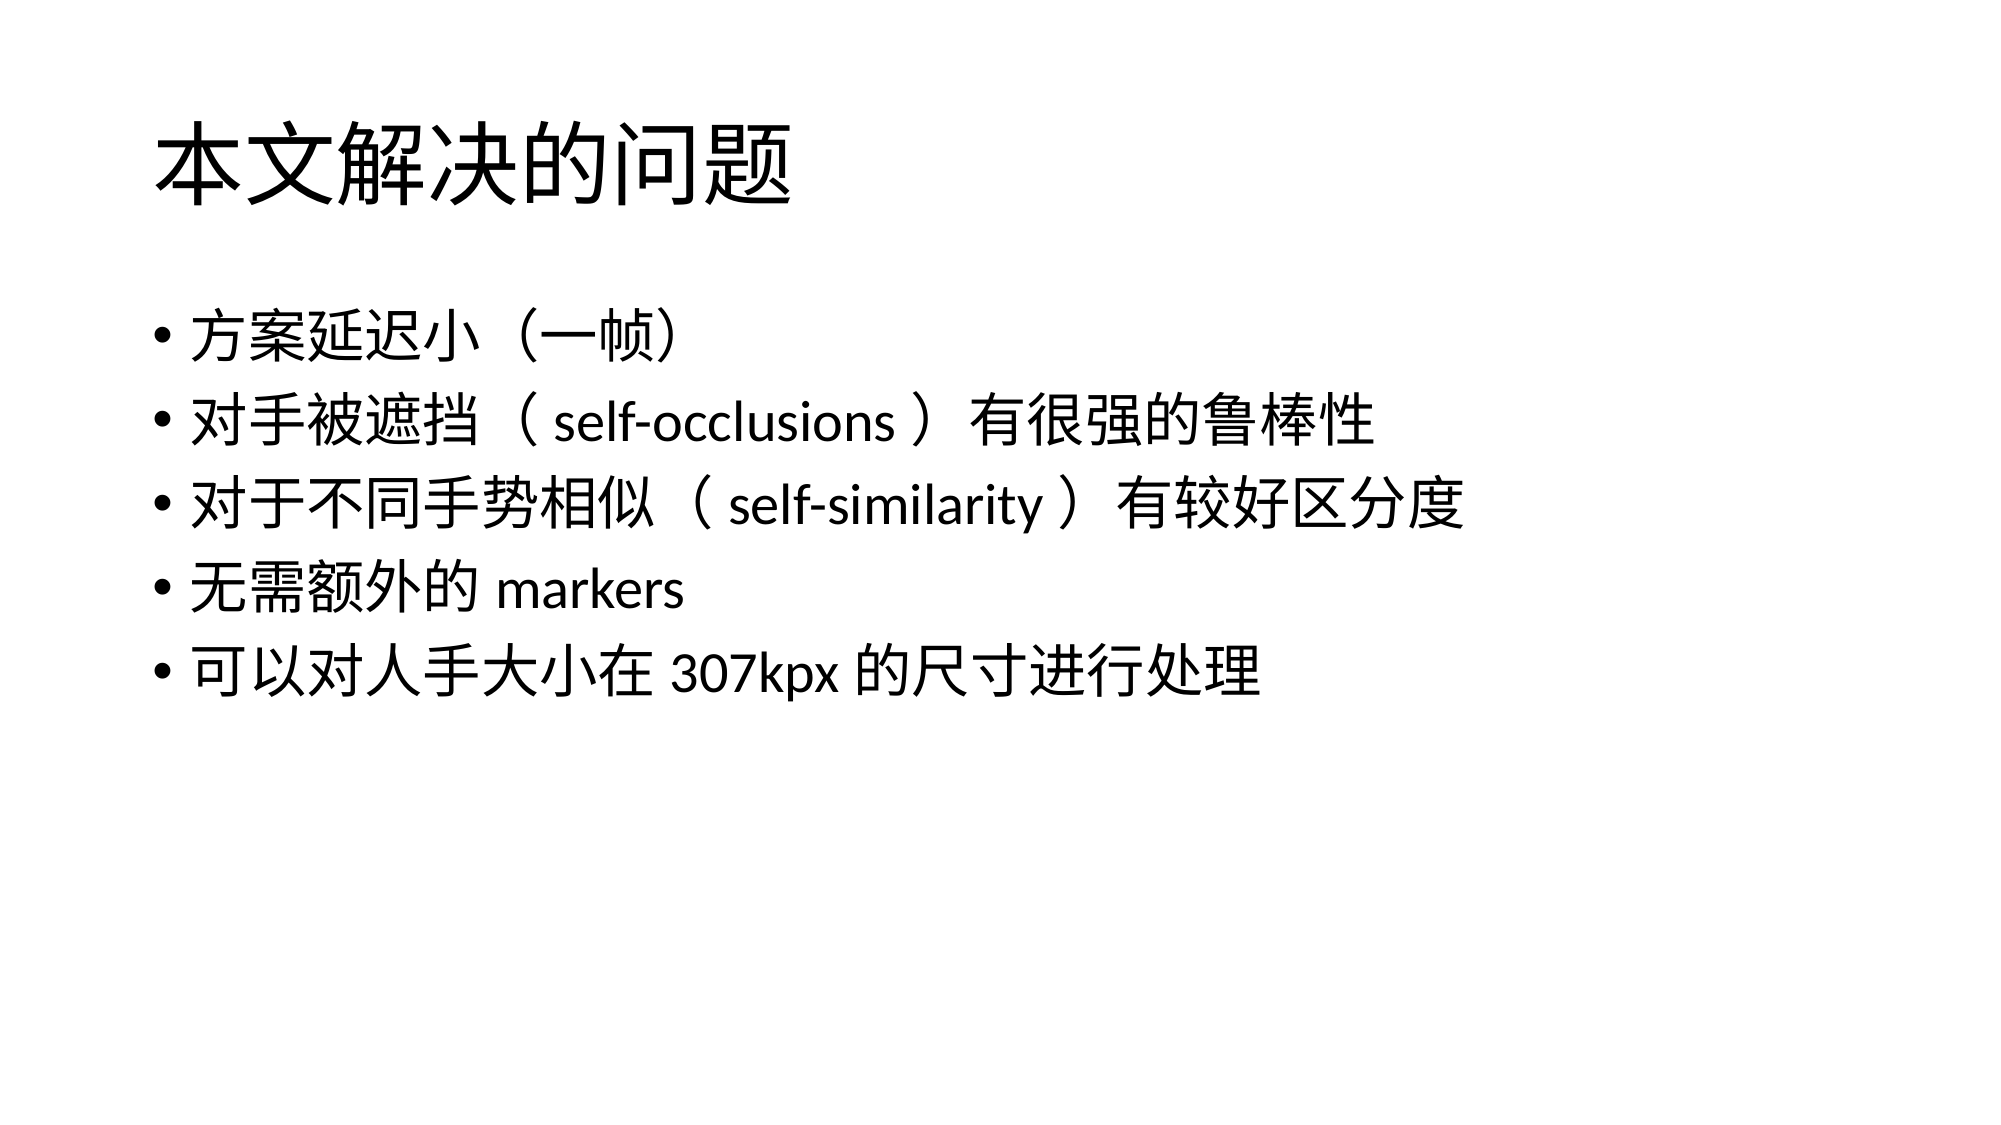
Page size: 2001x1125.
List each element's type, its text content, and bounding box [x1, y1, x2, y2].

title 本文解决的问题 [137, 59, 1863, 278]
list 方案延迟小（一帧） 对手被遮挡（self-occlusions）有很强的鲁棒性 对于不同手势相似（self-similarity）有较好区分度 无需额外的markers 可以对人手大小在307kpx的尺寸进行处理 [137, 299, 1863, 1014]
